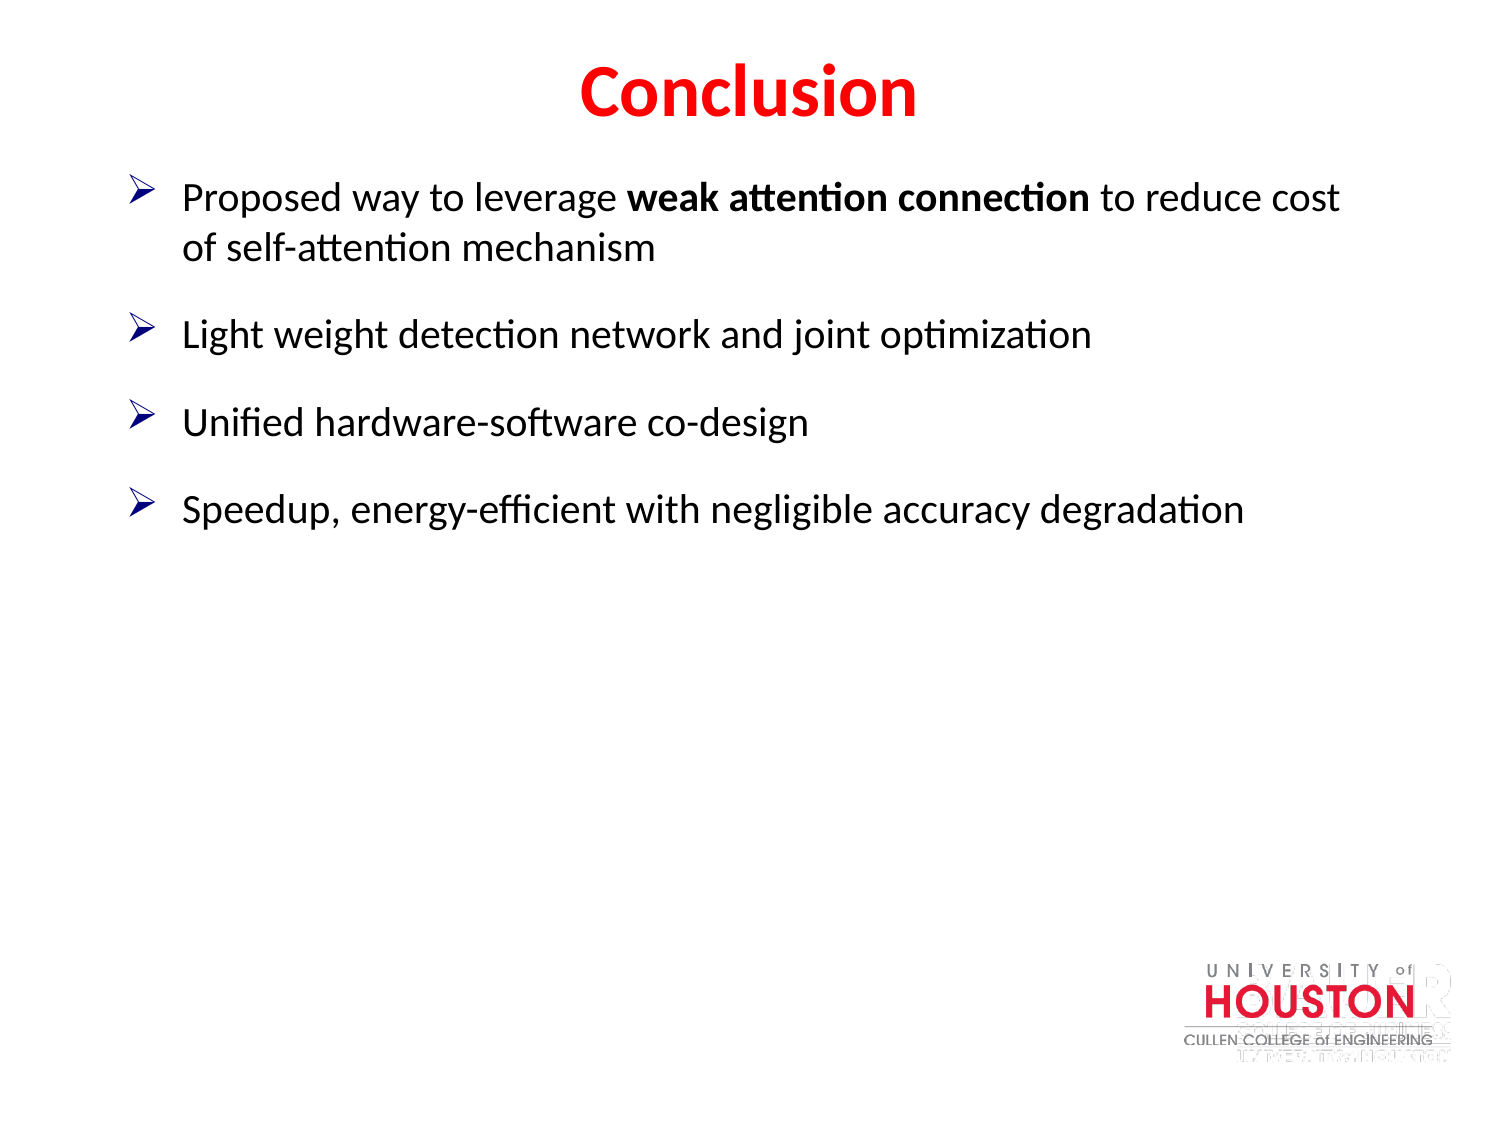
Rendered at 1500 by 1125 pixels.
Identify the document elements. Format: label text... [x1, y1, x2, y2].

picture [1183, 963, 1452, 1062]
text_box Conclusion [49, 20, 1451, 164]
text_box Proposed way to leverage weak attention connection to reduce cost of self-attention mechanism Light weight detection network and joint optimization Unified hardware-software co-design Speedup, energy-efficient with negligible accuracy degradation [110, 162, 1390, 963]
